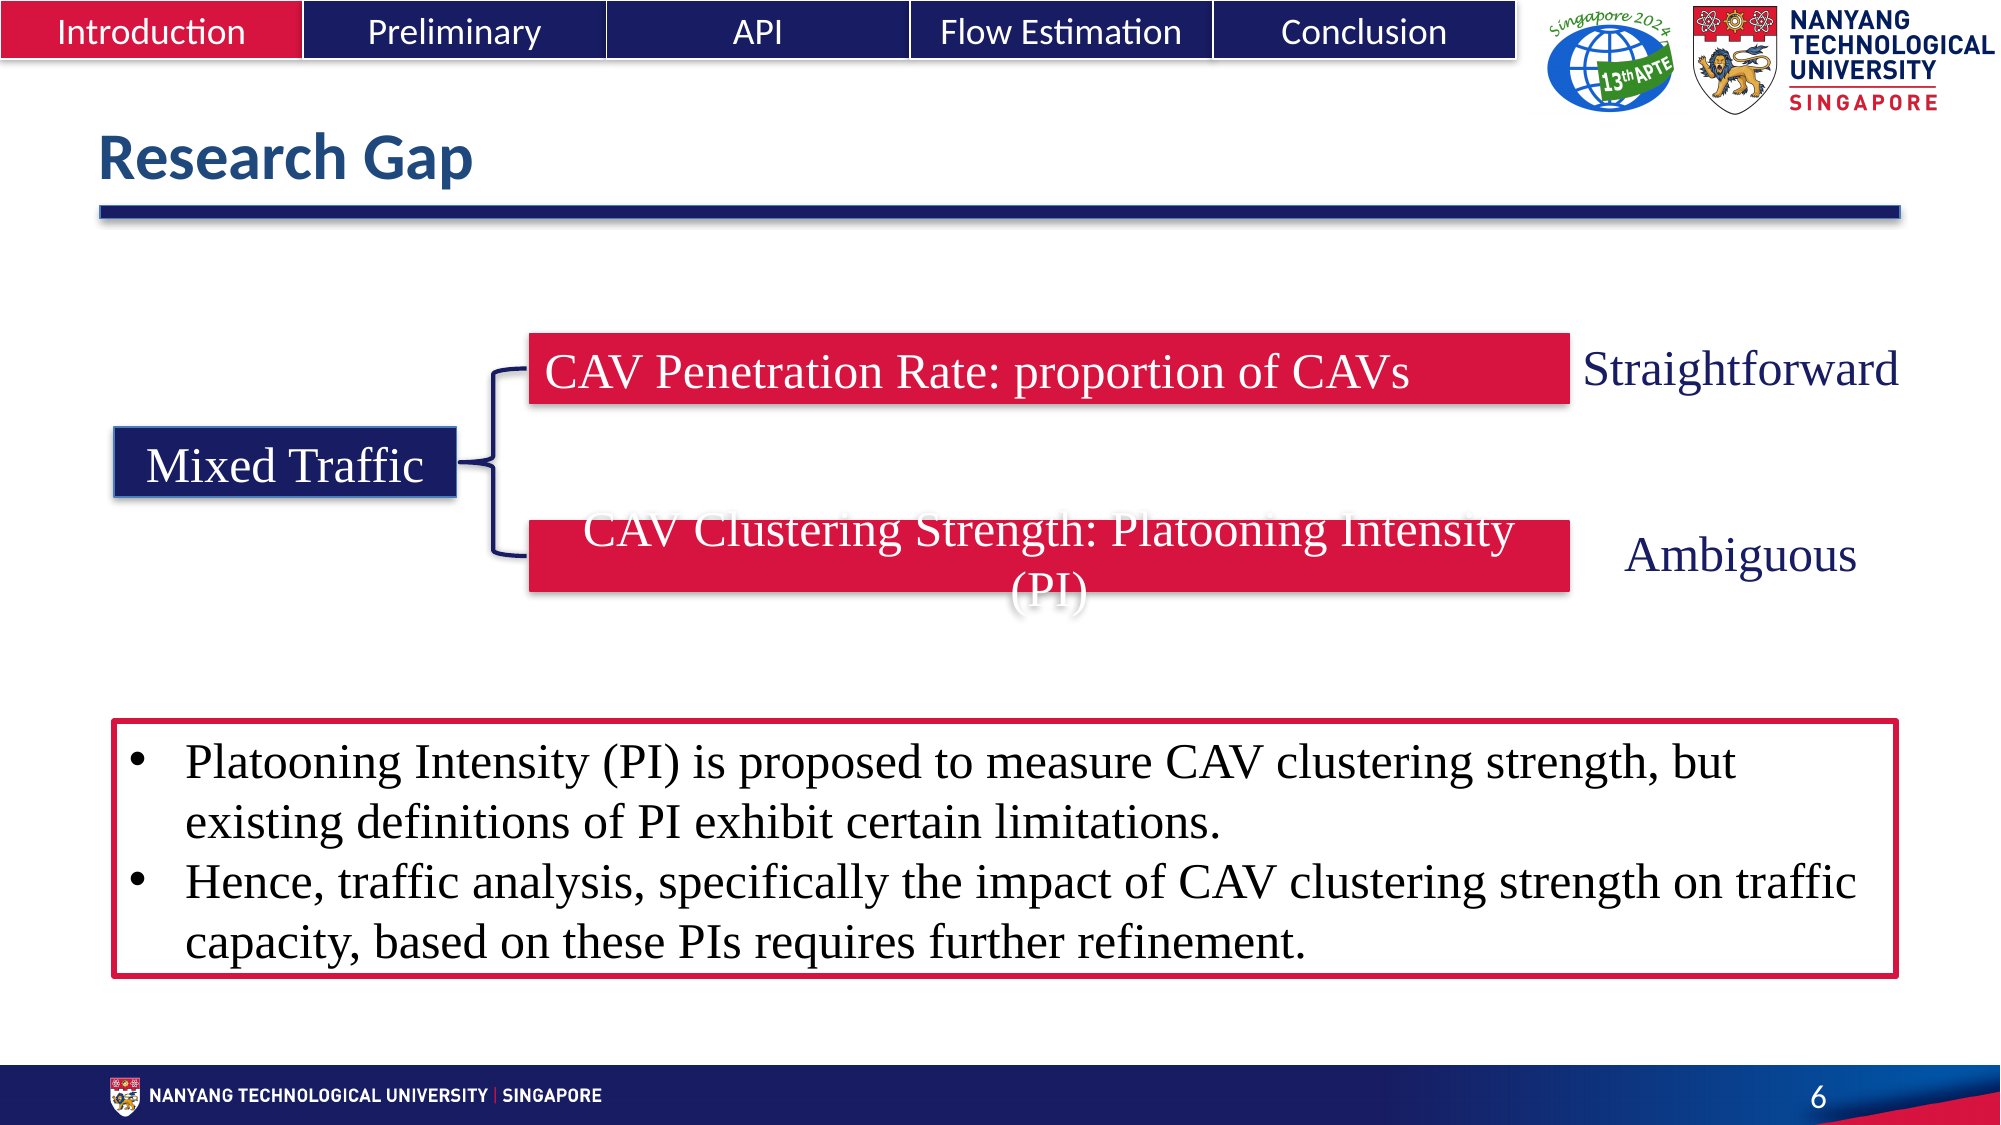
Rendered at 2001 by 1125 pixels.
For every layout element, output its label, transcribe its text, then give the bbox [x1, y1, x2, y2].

text_box Ambiguous [1609, 514, 1873, 589]
picture [1693, 6, 1995, 115]
text_box API [606, 0, 907, 60]
picture [1842, 1065, 2000, 1125]
text_box Preliminary [302, 0, 604, 60]
text_box CAV Penetration Rate: proportion of CAVs [529, 333, 1570, 404]
text_box Flow Estimation [909, 0, 1210, 60]
text_box Research Gap [83, 67, 1406, 247]
text_box Mixed Traffic [113, 426, 457, 498]
picture [1530, 6, 1687, 115]
text_box Platooning Intensity (PI) is proposed to measure CAV clustering strength, but existing definitions of PI exhibit certain limitations. Hence, traffic analysis, specifically the impact of CAV clustering strength on traffic capacity, based on these PIs requires further refinement. [114, 721, 1897, 977]
text_box Straightforward [1567, 327, 1915, 403]
text_box [457, 366, 527, 559]
picture [0, 1065, 1375, 1125]
text_box Conclusion [1212, 0, 1517, 60]
text_box CAV Clustering Strength: Platooning Intensity (PI) [529, 520, 1570, 592]
text_box Introduction [0, 0, 300, 60]
slide_number 6 [1375, 1064, 1842, 1125]
